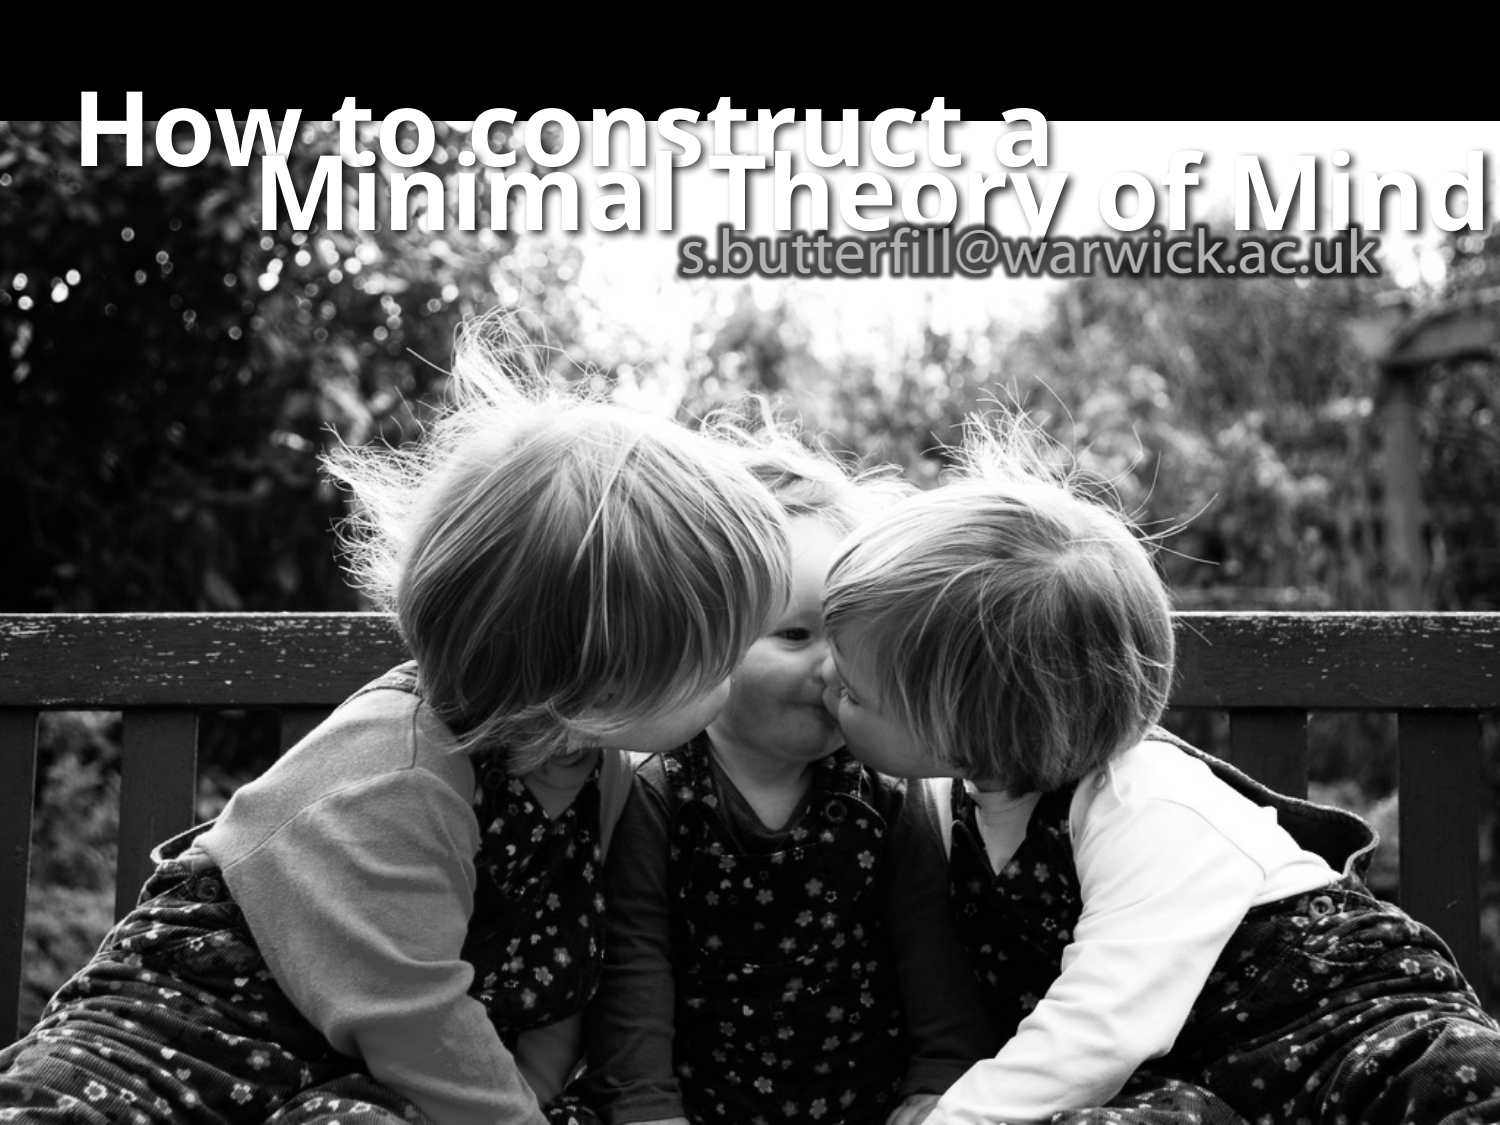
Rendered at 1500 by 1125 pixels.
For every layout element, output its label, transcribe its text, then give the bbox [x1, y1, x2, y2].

picture [0, 121, 1500, 1125]
text_box How to construct a [57, 54, 1071, 119]
